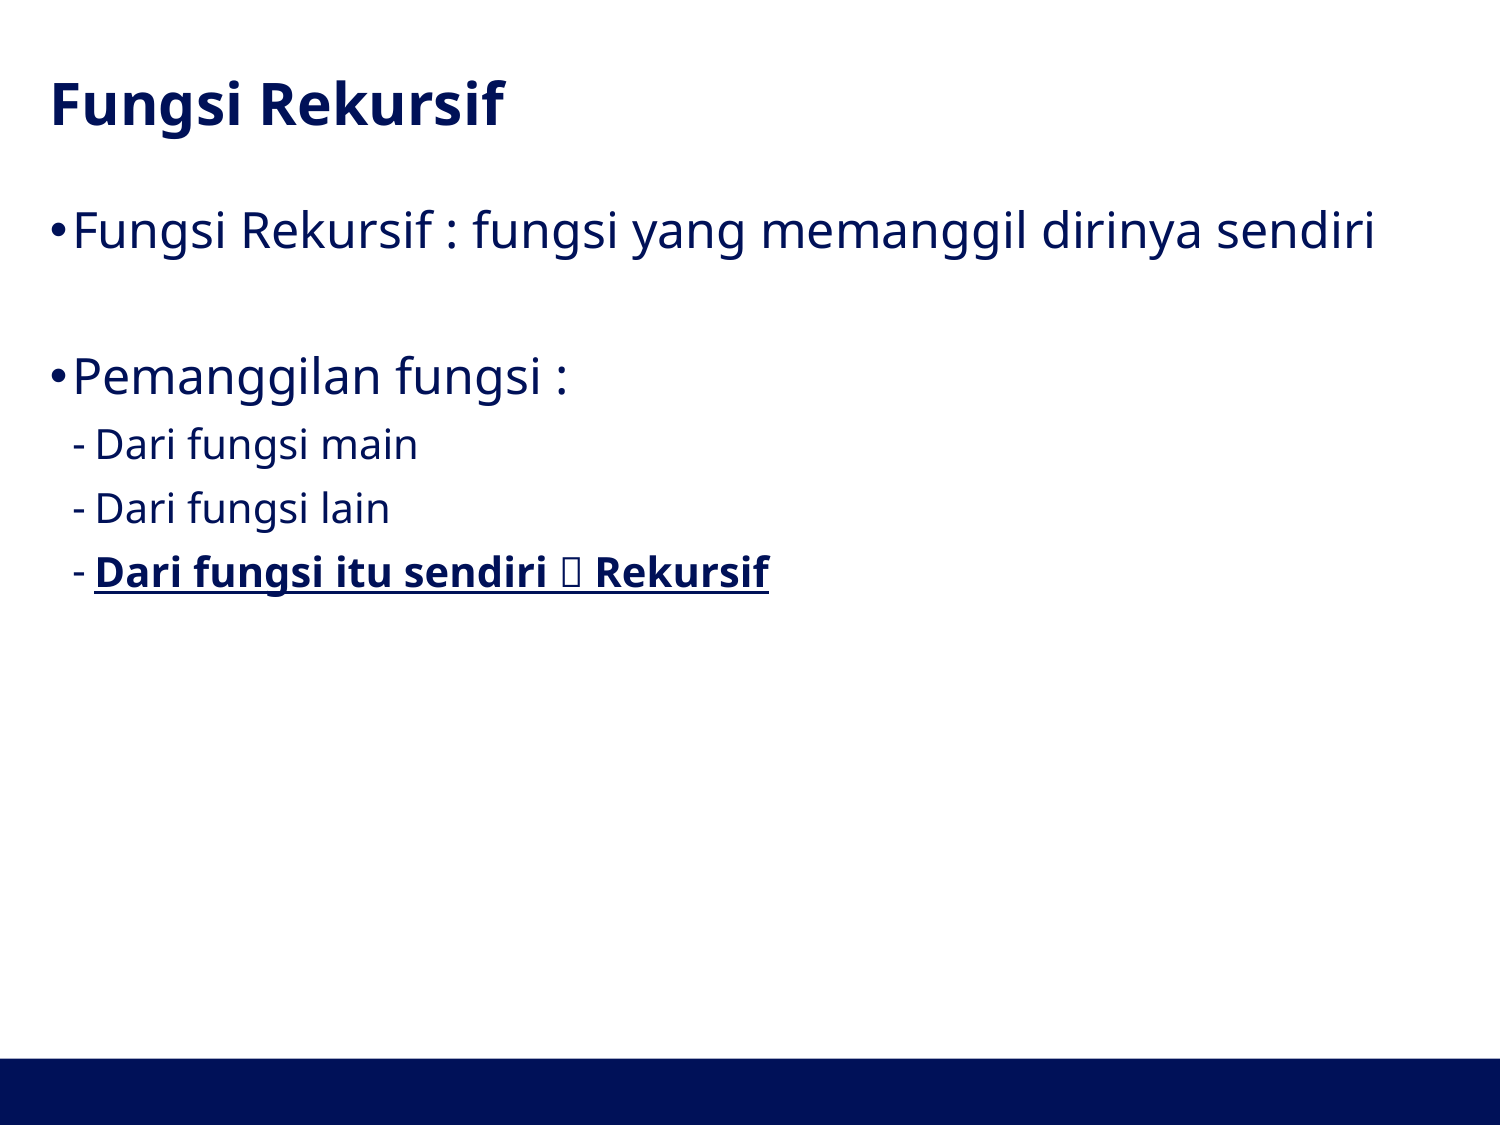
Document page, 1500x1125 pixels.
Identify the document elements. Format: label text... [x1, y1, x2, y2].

list Fungsi Rekursif : fungsi yang memanggil dirinya sendiri Pemanggilan fungsi : Dari fungsi main Dari fungsi lain Dari fungsi itu sendiri  Rekursif [49, 205, 1451, 993]
title Fungsi Rekursif [49, 66, 1451, 138]
